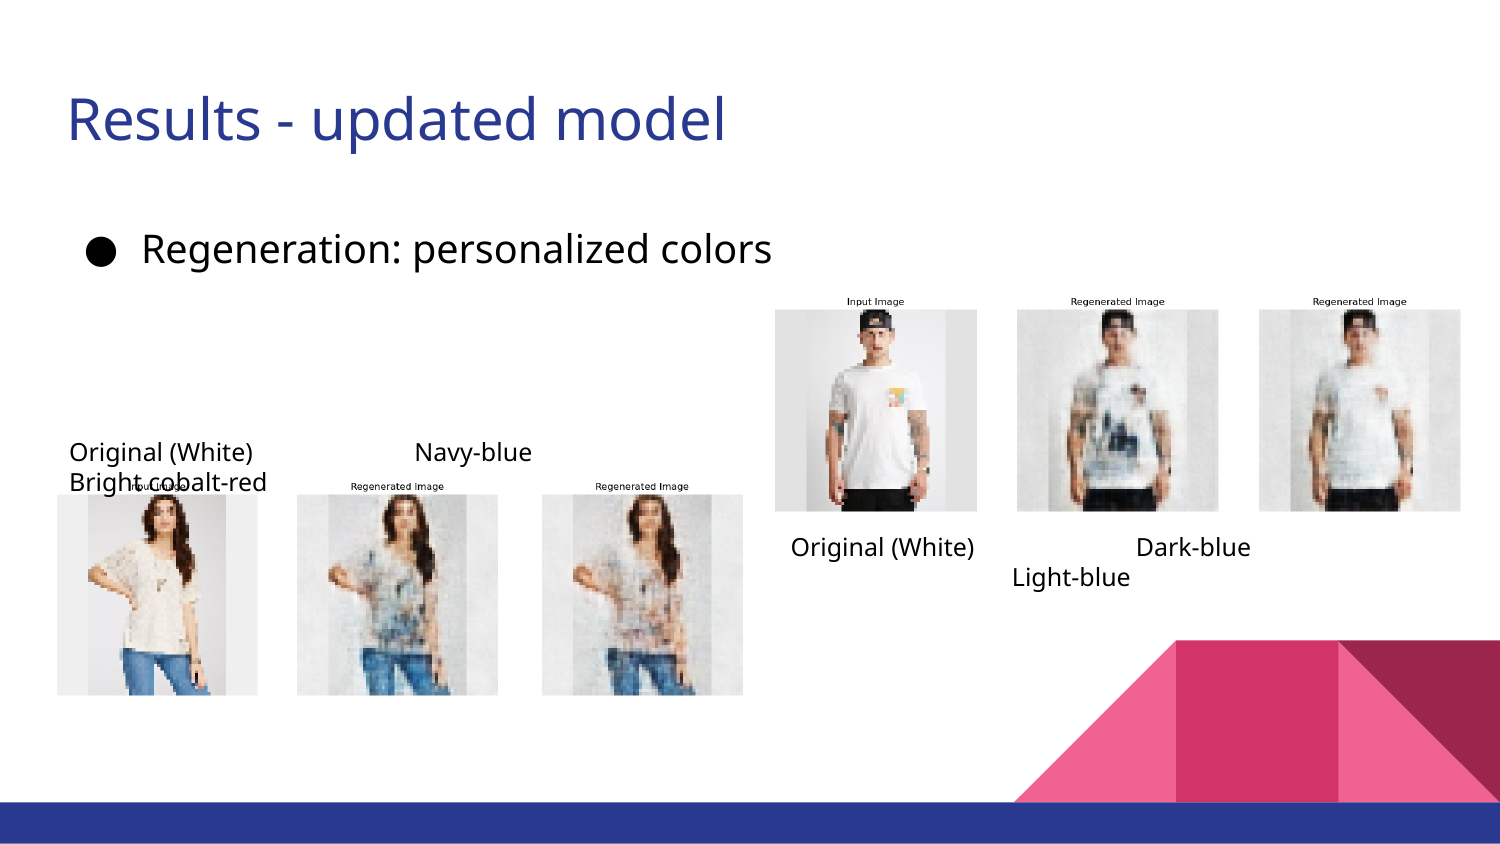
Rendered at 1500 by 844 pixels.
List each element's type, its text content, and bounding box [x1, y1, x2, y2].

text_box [50, 477, 747, 701]
text_box Original (White) Dark-blue Light-blue [775, 524, 1465, 607]
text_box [769, 292, 1465, 517]
list Regeneration: personalized colors [51, 201, 1033, 293]
text_box Original (White) Navy-blue Bright cobalt-red [54, 421, 744, 476]
title Results - updated model [51, 67, 1449, 167]
